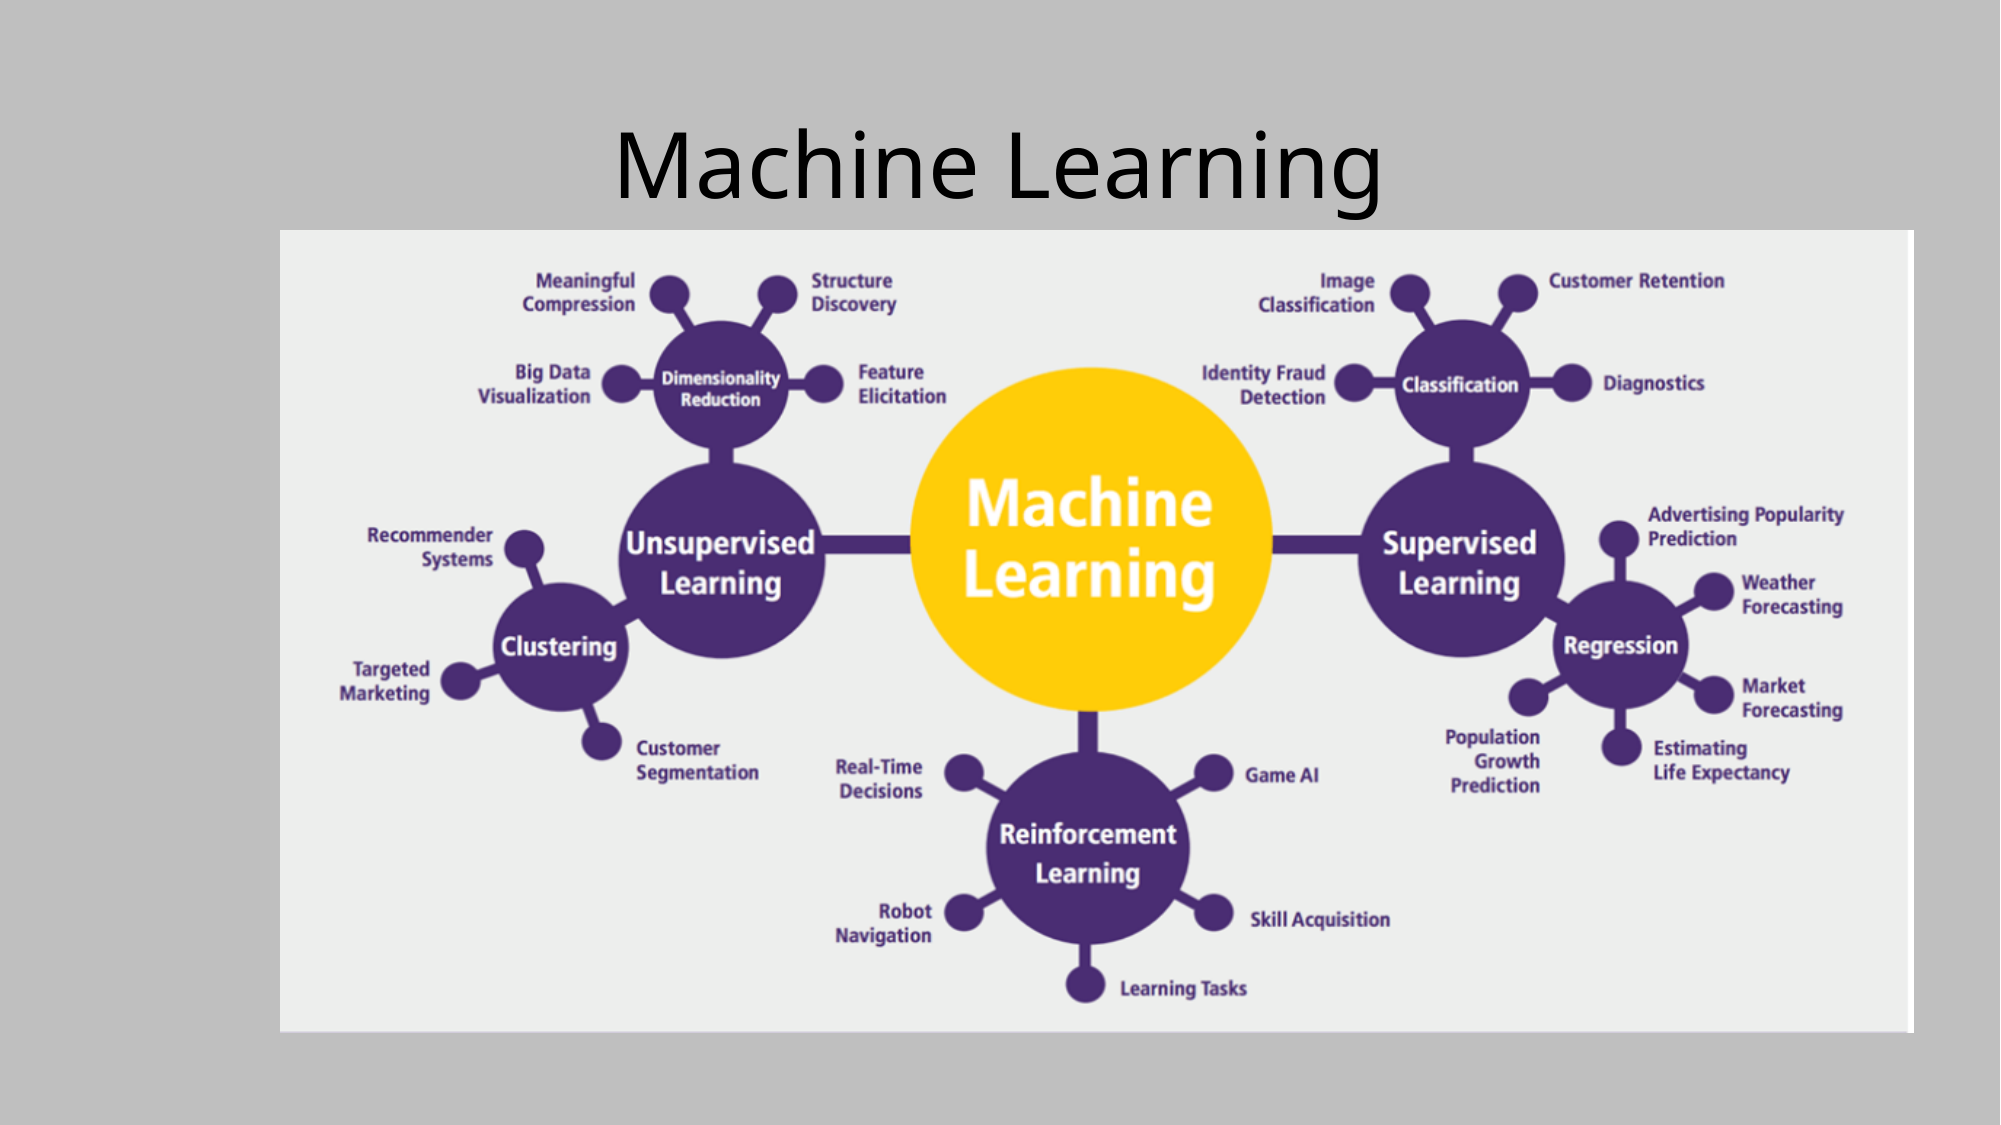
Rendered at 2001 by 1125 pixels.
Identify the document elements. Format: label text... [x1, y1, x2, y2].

picture [280, 230, 1915, 1034]
title Machine Learning [137, 59, 1863, 278]
